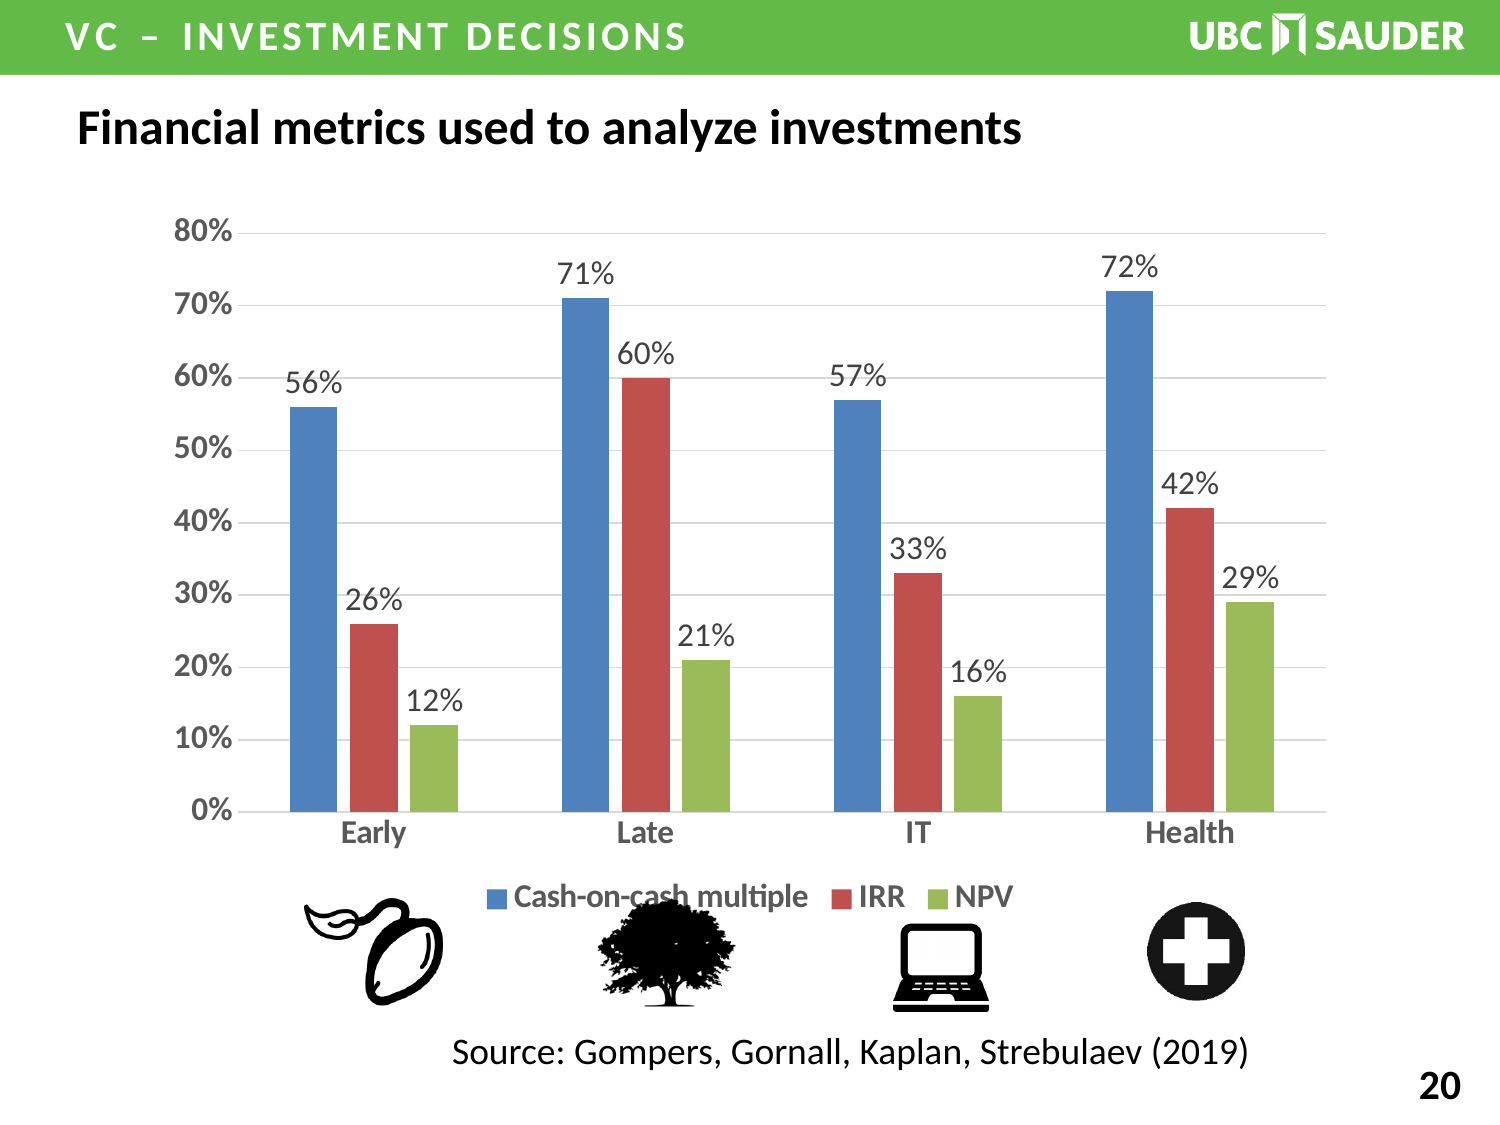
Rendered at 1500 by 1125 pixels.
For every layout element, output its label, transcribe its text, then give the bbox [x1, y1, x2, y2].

picture [596, 882, 736, 1022]
picture [304, 882, 443, 1021]
picture [1147, 902, 1245, 1001]
title Financial metrics used to analyze investments [62, 87, 1413, 188]
picture [893, 916, 989, 1013]
text_box Source: Gompers, Gornall, Kaplan, Strebulaev (2019) [437, 1019, 1325, 1079]
picture [1156, 7, 1482, 56]
chart [149, 202, 1350, 923]
